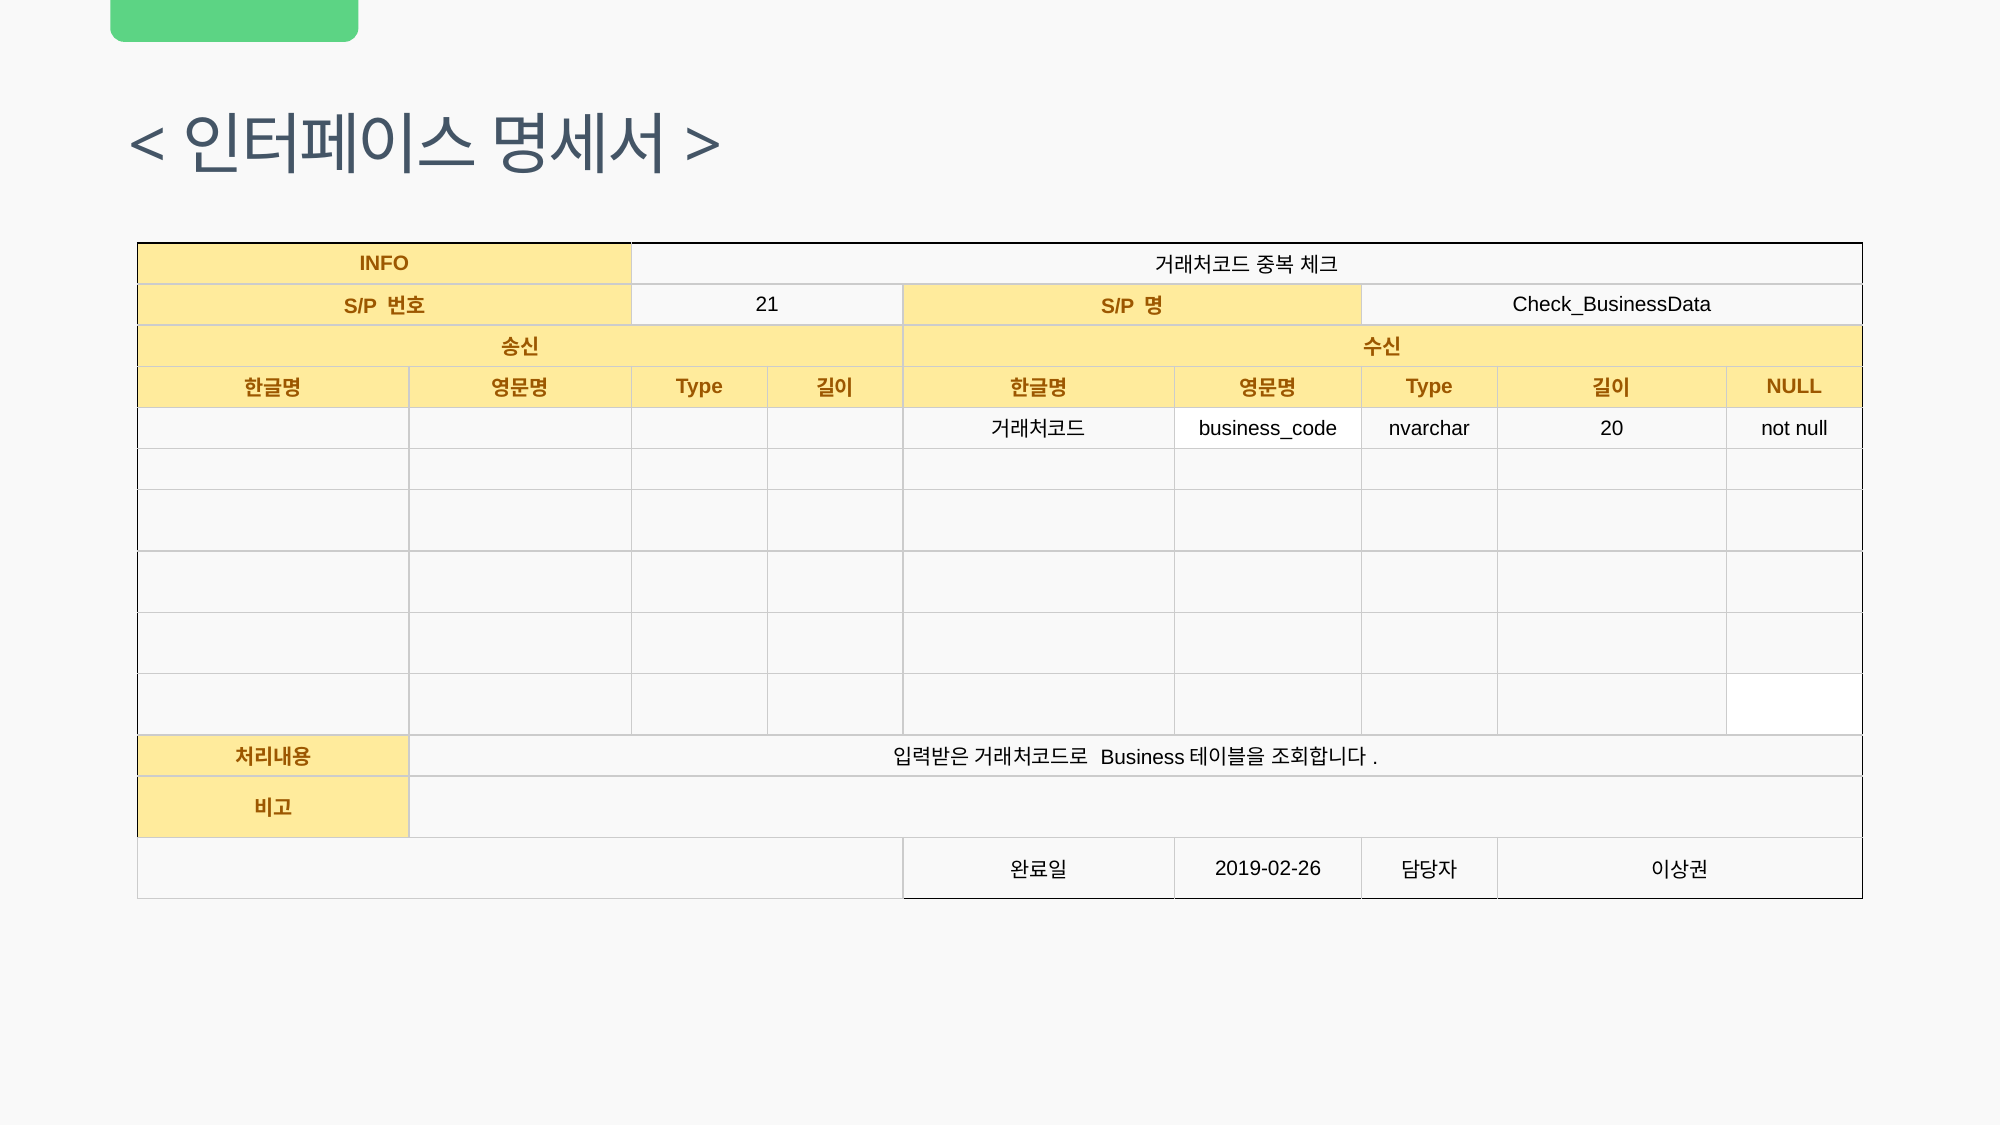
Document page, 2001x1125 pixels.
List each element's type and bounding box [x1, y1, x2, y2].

table_cell [410, 613, 631, 673]
table_cell [1362, 838, 1497, 898]
table_cell [1362, 613, 1497, 673]
table_cell [632, 552, 767, 612]
table_cell [1175, 367, 1361, 407]
table_cell [410, 777, 1862, 837]
table_cell [1498, 490, 1726, 550]
table_cell [410, 736, 1862, 775]
table_cell [768, 449, 902, 489]
text_box [110, 94, 742, 190]
table_cell [1175, 674, 1361, 734]
table_cell [1175, 552, 1361, 612]
table_cell [410, 674, 631, 734]
table_cell [138, 552, 408, 612]
table_cell [632, 367, 767, 407]
table_cell [904, 552, 1174, 612]
table_cell [632, 285, 902, 324]
table_cell [904, 613, 1174, 673]
table_cell [410, 449, 631, 489]
table_cell [904, 367, 1174, 407]
table_header [138, 244, 631, 283]
table_cell [1498, 449, 1726, 489]
table_cell [768, 490, 902, 550]
table_cell [1362, 285, 1862, 324]
table_cell [904, 285, 1361, 324]
table_cell [1362, 552, 1497, 612]
table_cell [138, 736, 408, 775]
table_cell [410, 552, 631, 612]
table_cell [904, 490, 1174, 550]
table_cell [1727, 613, 1862, 673]
table_cell [138, 777, 408, 837]
table_cell [138, 838, 902, 898]
table_cell [138, 613, 408, 673]
table_cell [768, 367, 902, 407]
table_cell [1175, 490, 1361, 550]
table_cell [1727, 490, 1862, 550]
table_cell [1727, 674, 1862, 734]
table_cell [410, 408, 631, 448]
table_cell [1362, 408, 1497, 448]
table_cell [138, 326, 902, 366]
table_cell [138, 490, 408, 550]
table_cell [1175, 838, 1361, 898]
table_cell [1727, 449, 1862, 489]
table_cell [1362, 674, 1497, 734]
table_cell [632, 490, 767, 550]
table_cell [768, 674, 902, 734]
table_cell [1362, 449, 1497, 489]
table_cell [138, 449, 408, 489]
table_cell [632, 674, 767, 734]
table_cell [904, 674, 1174, 734]
table_cell [632, 613, 767, 673]
table_cell [1727, 408, 1862, 448]
table_cell [1498, 552, 1726, 612]
table_cell [410, 490, 631, 550]
table_cell [138, 285, 631, 324]
table_cell [632, 408, 767, 448]
table_cell [1498, 613, 1726, 673]
table_cell [1175, 408, 1361, 448]
table_cell [138, 367, 408, 407]
table_cell [904, 408, 1174, 448]
table_cell [768, 613, 902, 673]
table_cell [632, 449, 767, 489]
table_cell [1498, 408, 1726, 448]
table_cell [1175, 613, 1361, 673]
table_cell [138, 408, 408, 448]
table_cell [1362, 490, 1497, 550]
table_cell [138, 674, 408, 734]
table_cell [1175, 449, 1361, 489]
table_cell [1498, 838, 1862, 898]
table_cell [904, 449, 1174, 489]
table_cell [410, 367, 631, 407]
table_cell [904, 838, 1174, 898]
table_cell [1498, 367, 1726, 407]
table_cell [1727, 367, 1862, 407]
table_cell [904, 326, 1862, 366]
text_box [109, 0, 360, 43]
table_cell [1498, 674, 1726, 734]
table_cell [768, 552, 902, 612]
table_cell [1727, 552, 1862, 612]
table_cell [768, 408, 902, 448]
table_cell [1362, 367, 1497, 407]
table_header [632, 244, 1862, 283]
